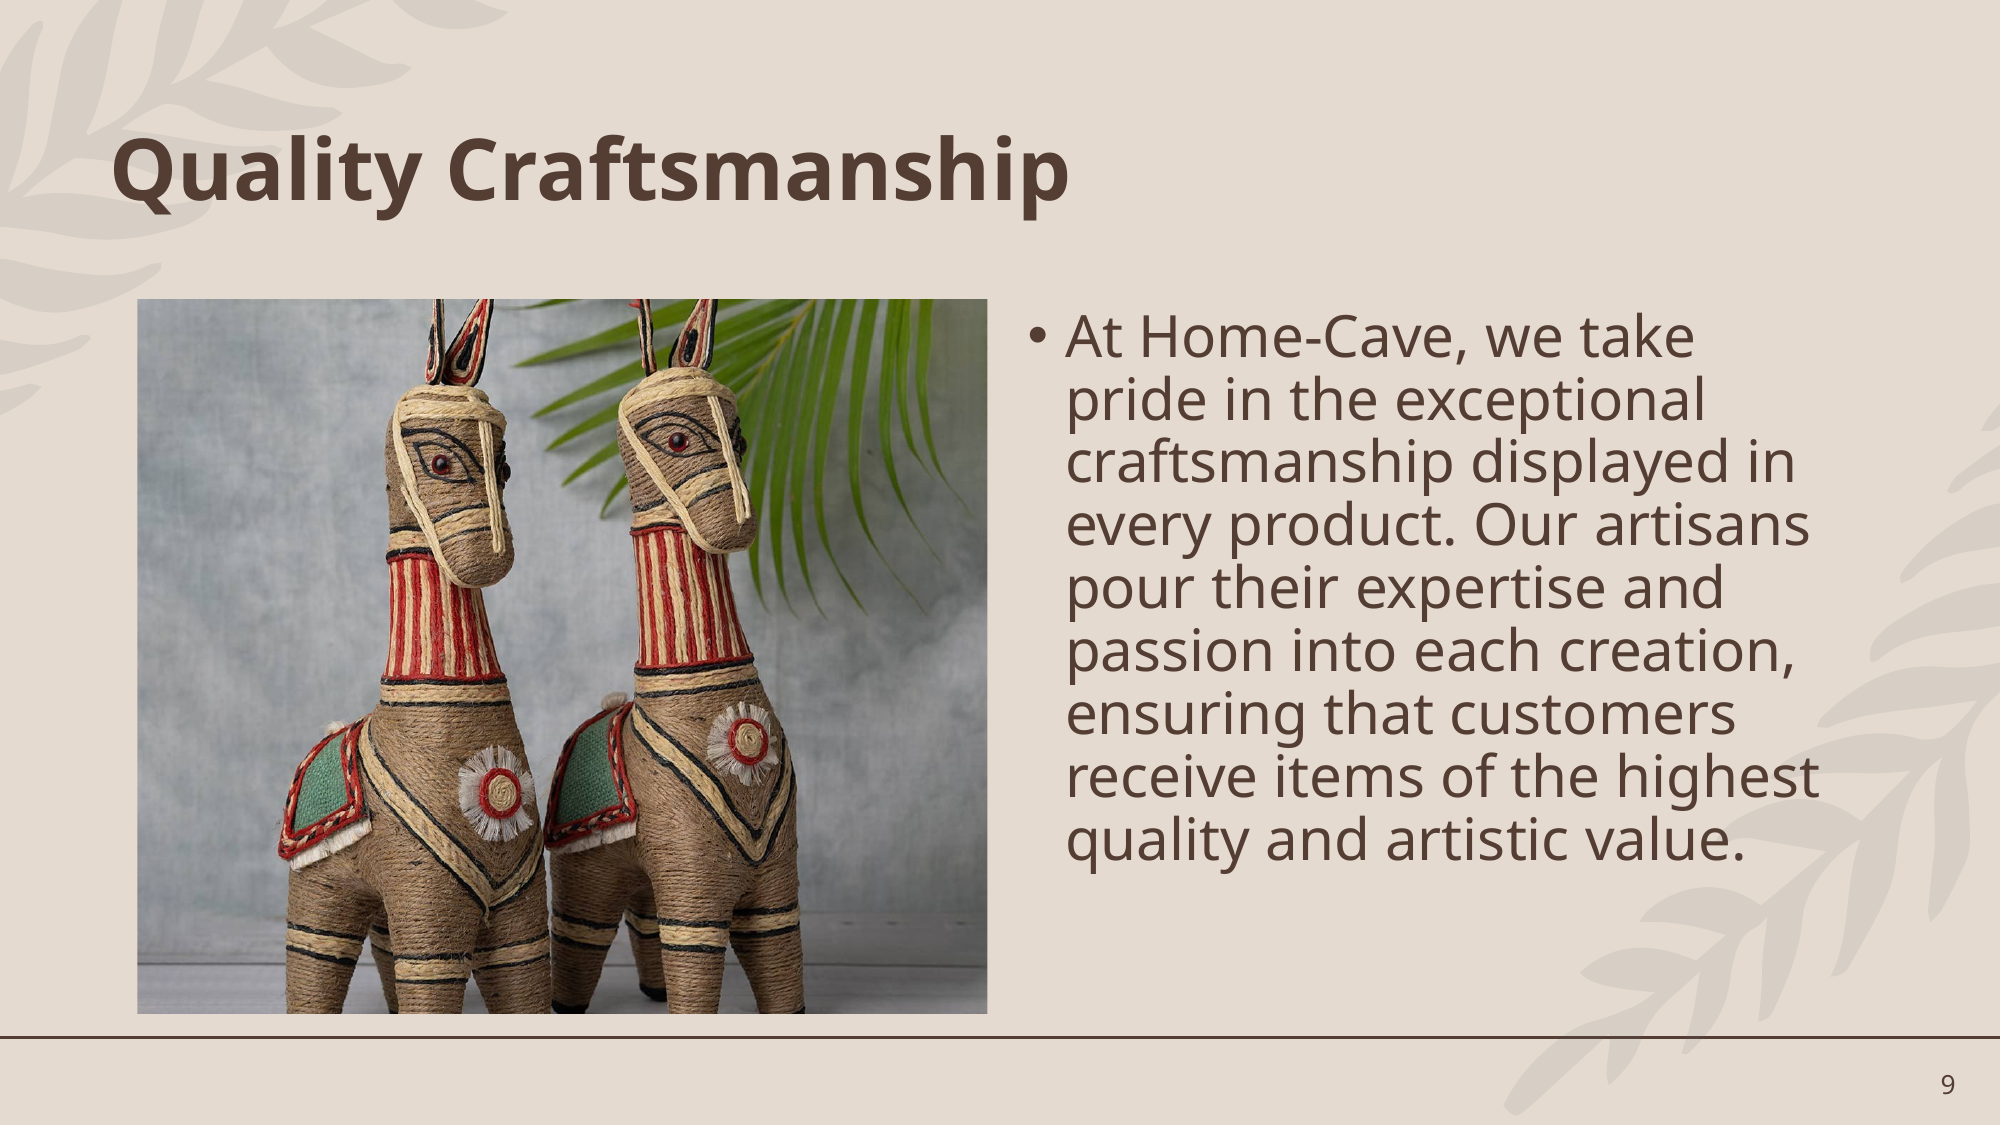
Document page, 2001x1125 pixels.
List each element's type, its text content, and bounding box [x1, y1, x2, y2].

list At Home-Cave, we take pride in the exceptional craftsmanship displayed in every product. Our artisans pour their expertise and passion into each creation, ensuring that customers receive items of the highest quality and artistic value. [1012, 299, 1863, 1014]
title Quality Craftsmanship [94, 115, 1595, 227]
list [137, 299, 988, 1014]
slide_number 9 [1808, 1060, 1971, 1112]
